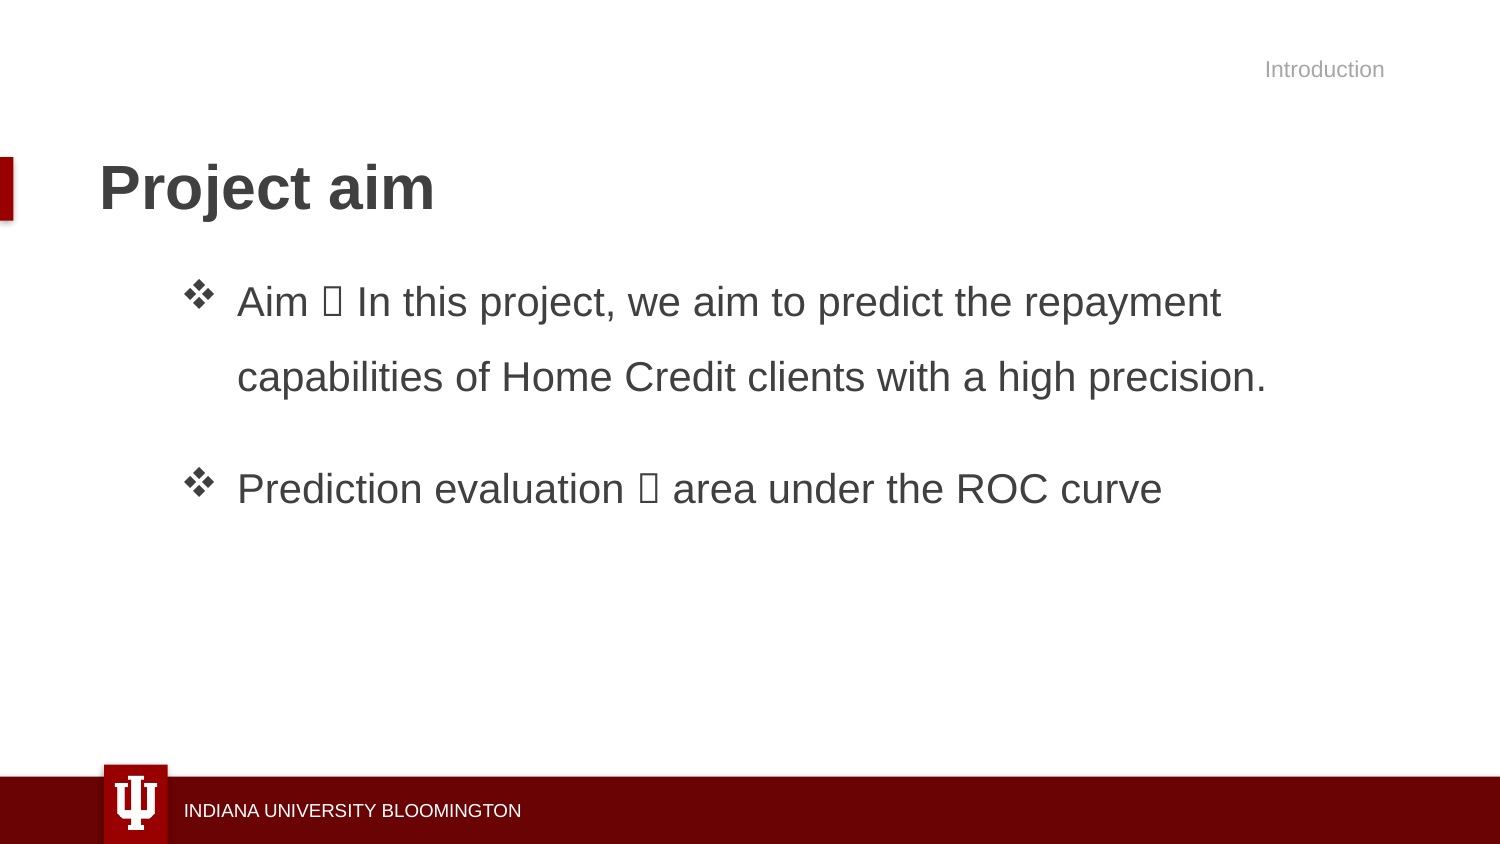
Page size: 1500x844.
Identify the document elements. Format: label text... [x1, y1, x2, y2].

title Project aim [84, 127, 1294, 242]
list Aim  In this project, we aim to predict the repayment capabilities of Home Credit clients with a high precision. Prediction evaluation  area under the ROC curve [15, 241, 1345, 703]
list Introduction [792, 46, 1400, 89]
